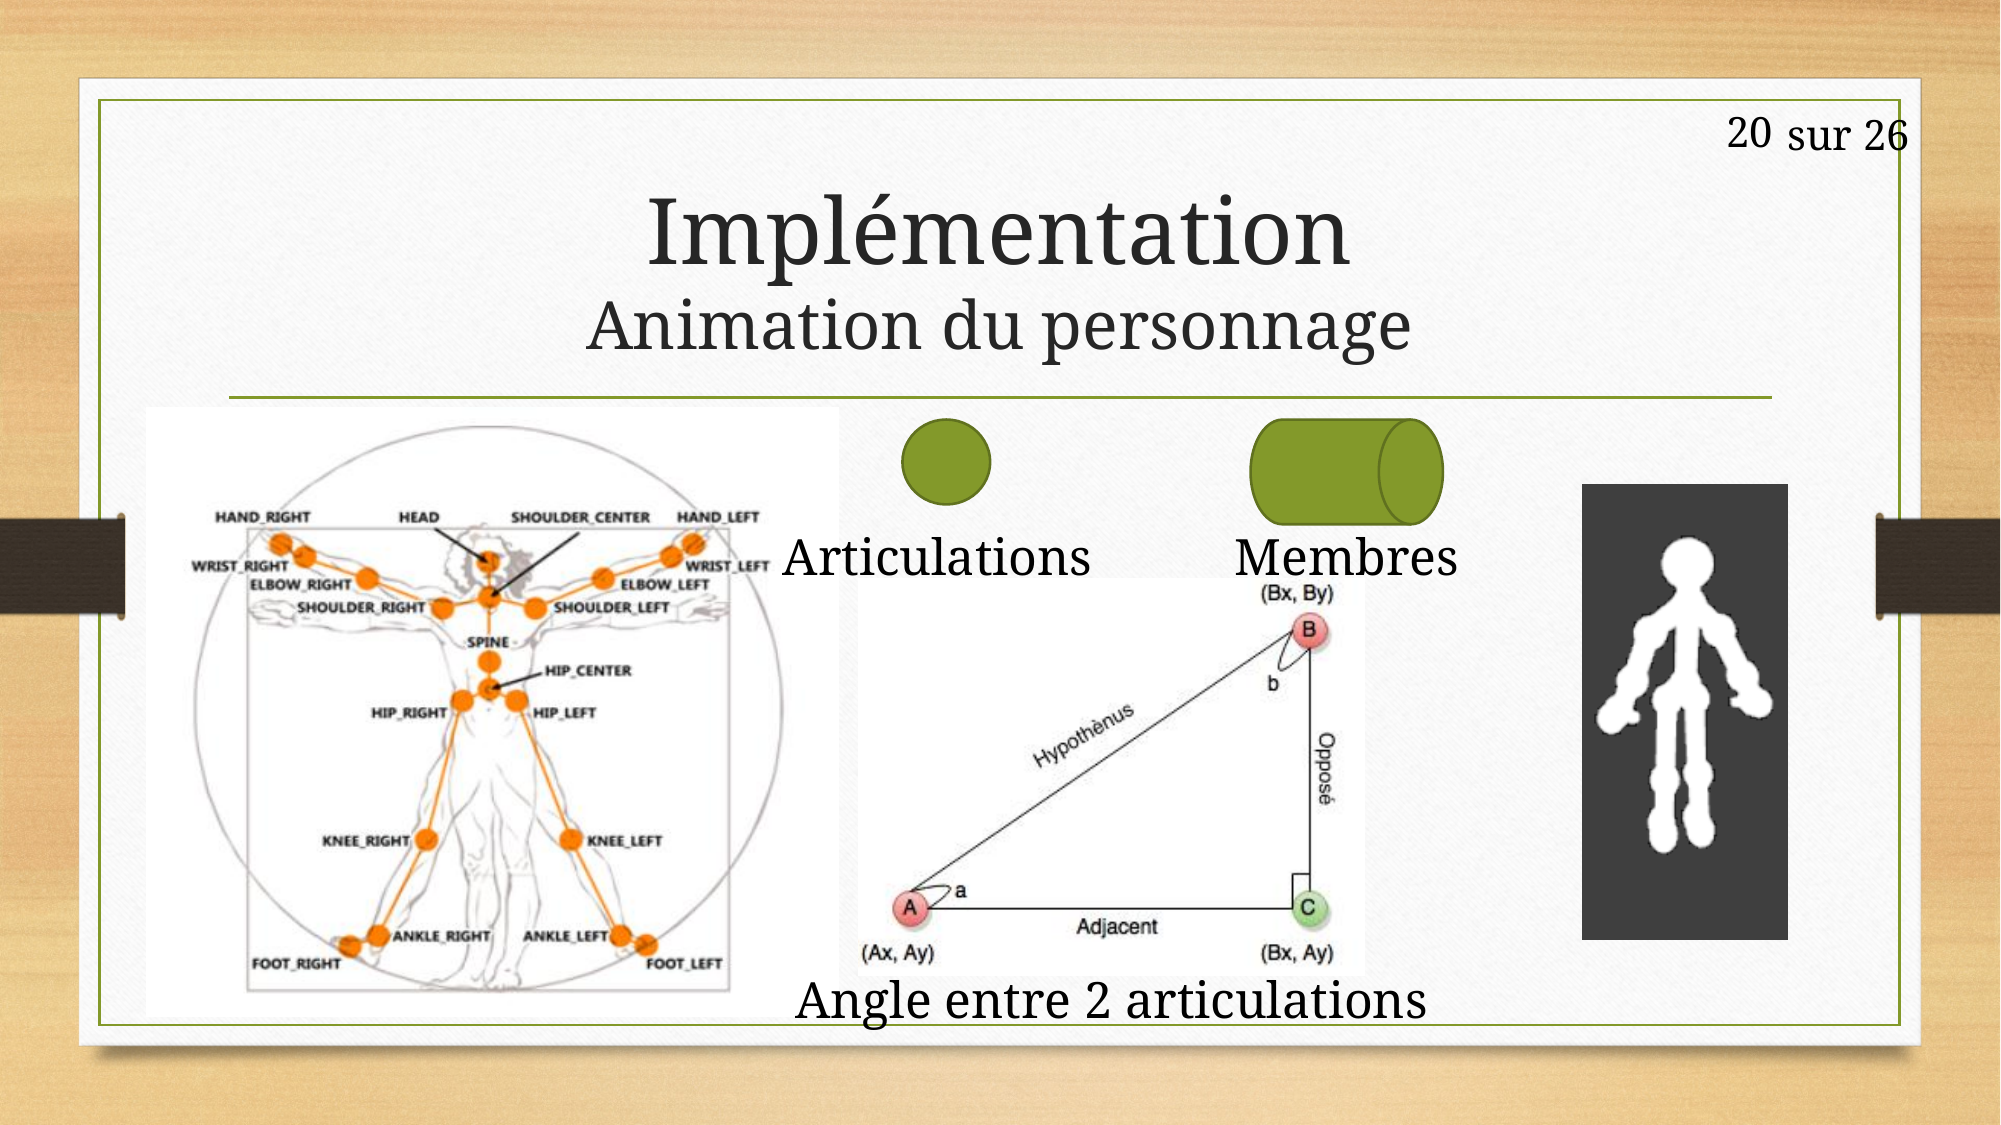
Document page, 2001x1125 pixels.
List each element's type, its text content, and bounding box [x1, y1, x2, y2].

text_box sur 26 [1761, 101, 1975, 167]
text_box Angle entre 2 articulations [780, 960, 1443, 1036]
text_box Membres [1219, 517, 1474, 593]
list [1582, 484, 1788, 940]
text_box Articulations [840, 517, 1107, 593]
text_box [1249, 418, 1445, 517]
title Implémentation Animation du personnage [212, 161, 1788, 375]
text_box [901, 418, 992, 506]
slide_number 20 [1556, 107, 1761, 162]
picture [0, 0, 2001, 1125]
